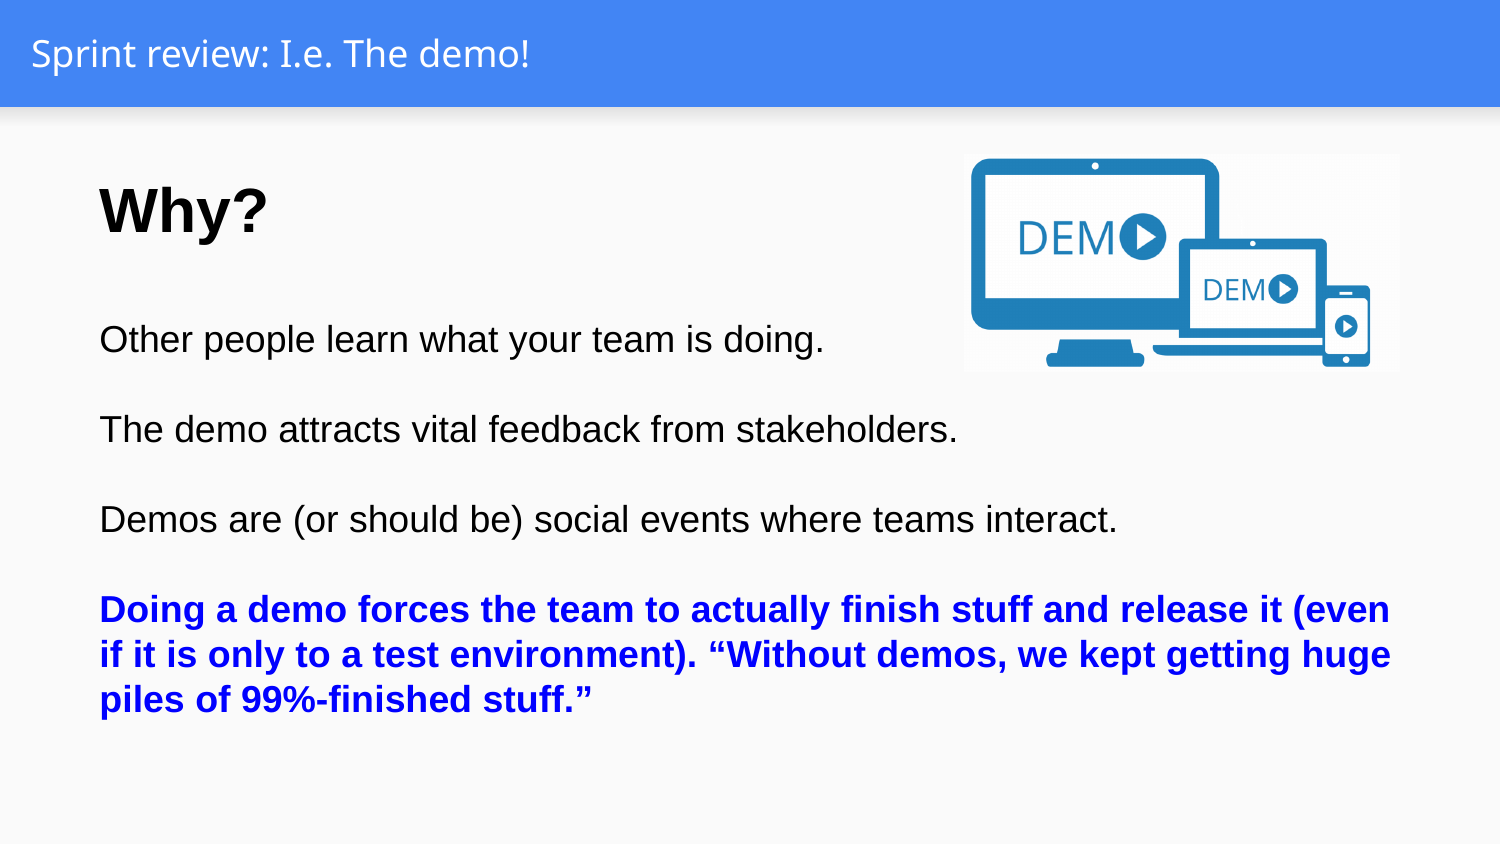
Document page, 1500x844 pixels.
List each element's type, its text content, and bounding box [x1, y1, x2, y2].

text_box Why? Other people learn what your team is doing. The demo attracts vital feedback from stakeholders. Demos are (or should be) social events where teams interact. Doing a demo forces the team to actually finish stuff and release it (even if it is only to a test environment). “Without demos, we kept getting huge piles of 99%-finished stuff.” [84, 154, 1439, 809]
title Sprint review: I.e. The demo! [16, 2, 1464, 102]
picture [964, 154, 1400, 373]
